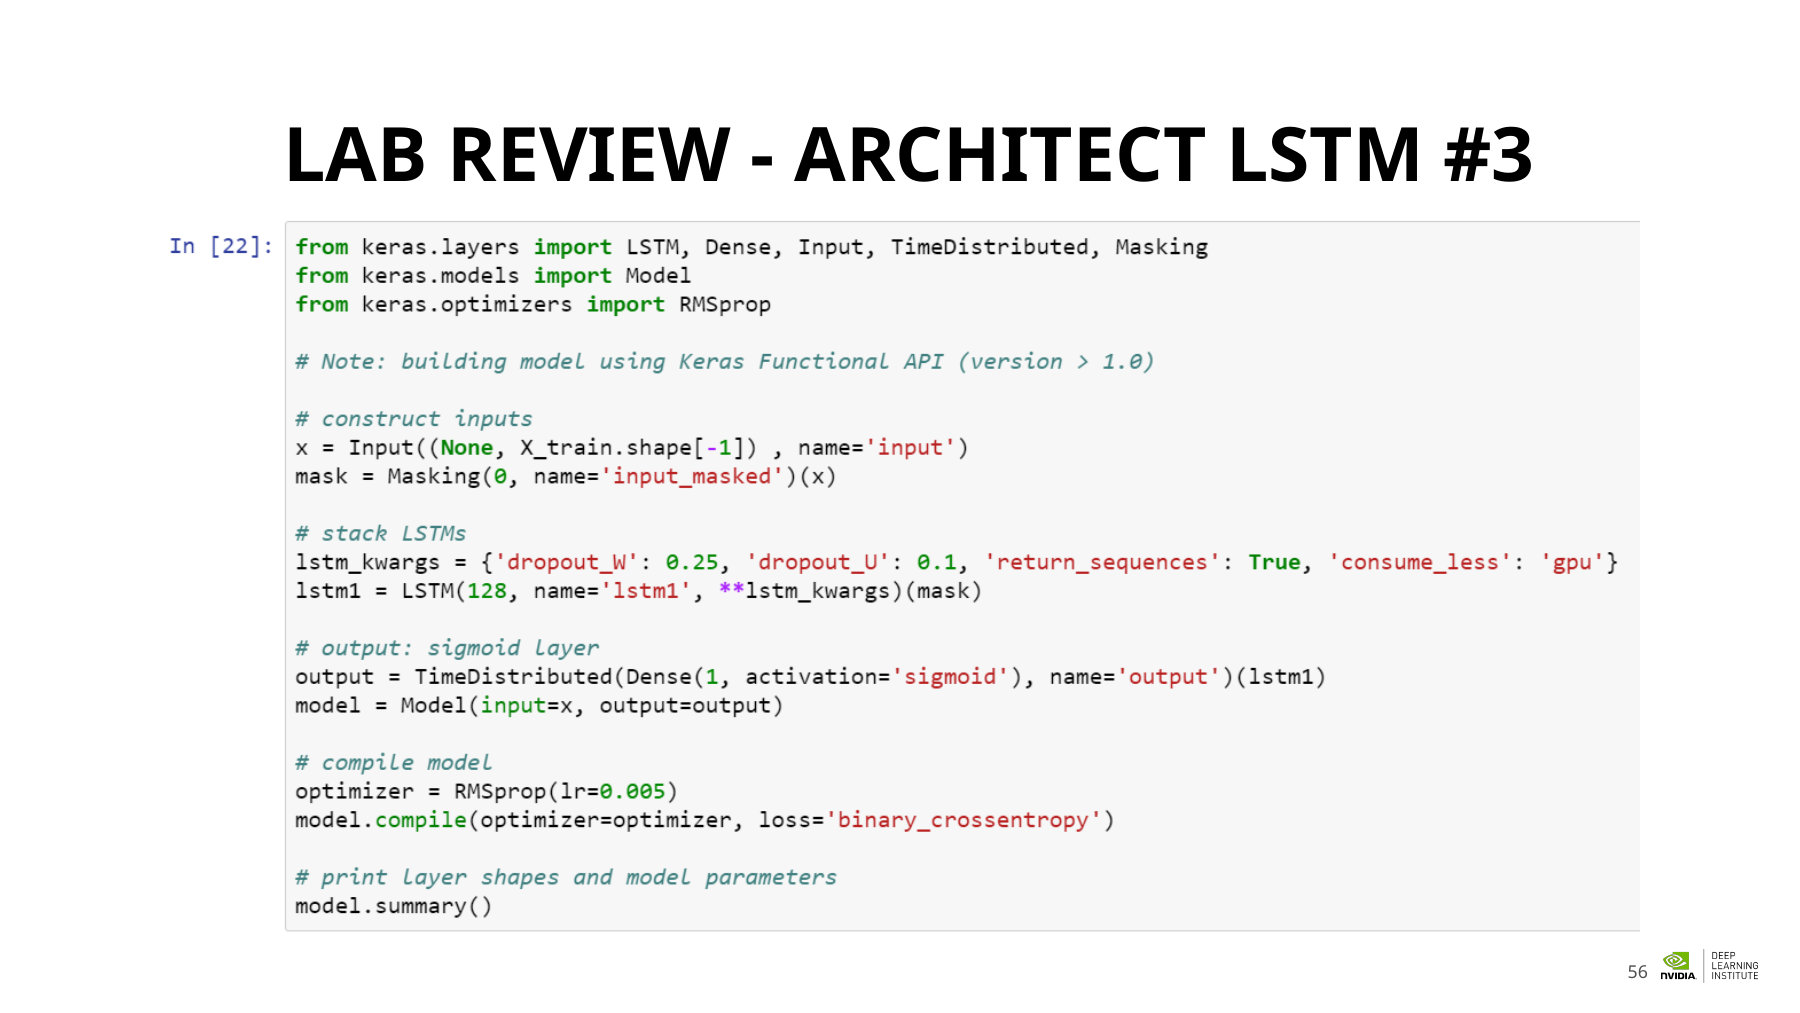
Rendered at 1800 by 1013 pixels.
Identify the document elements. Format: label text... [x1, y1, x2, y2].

picture [160, 205, 1640, 952]
title LAB REVIEW - ARCHITECT LSTM #3 [81, 108, 1719, 206]
picture [1661, 949, 1758, 983]
